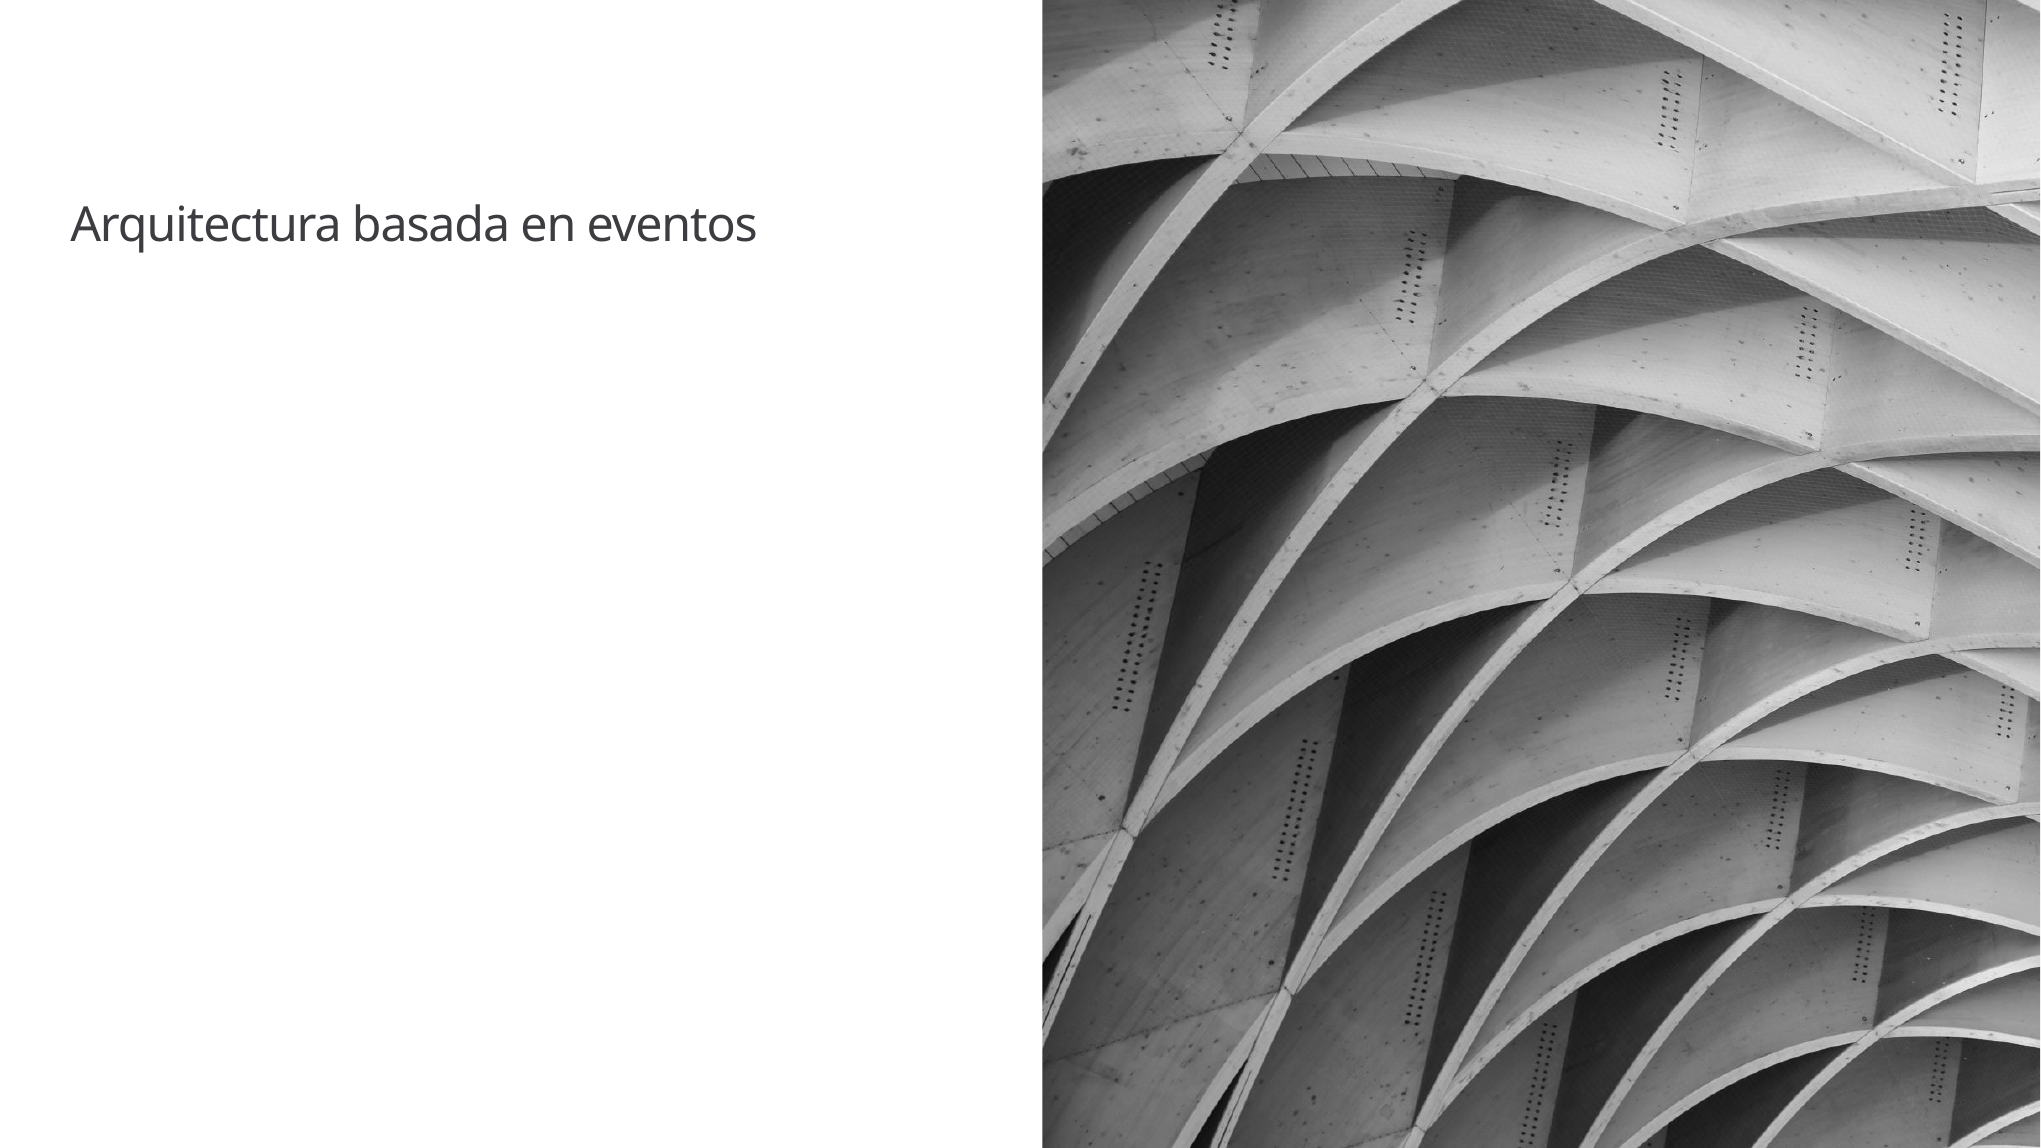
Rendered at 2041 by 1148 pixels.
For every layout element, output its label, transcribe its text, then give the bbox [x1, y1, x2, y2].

title Arquitectura basada en eventos [70, 189, 998, 258]
picture [1042, 0, 2041, 1148]
